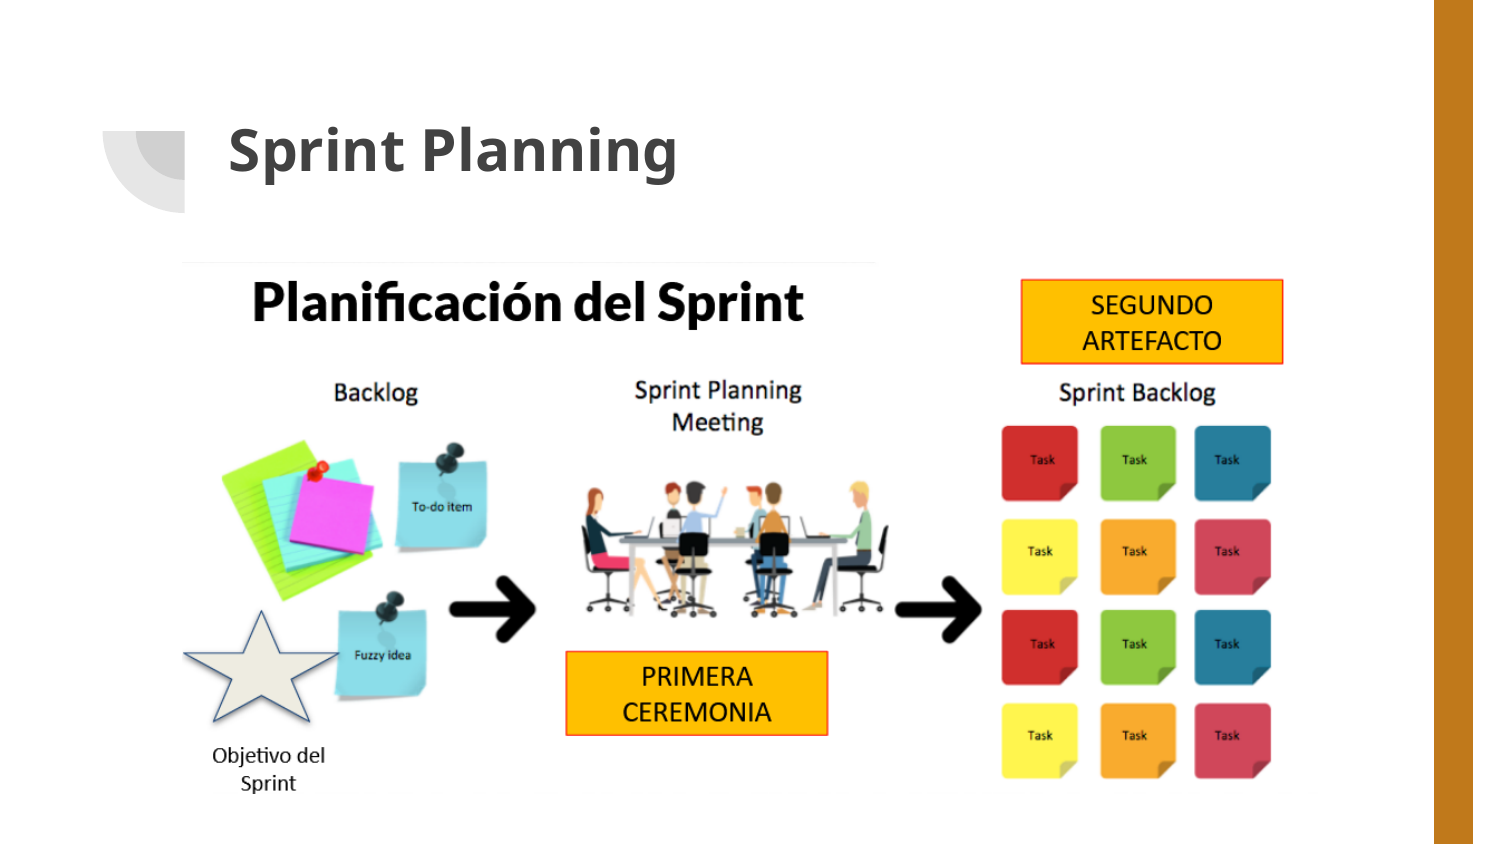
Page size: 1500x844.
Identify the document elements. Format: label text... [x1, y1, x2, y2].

picture [181, 261, 1319, 794]
picture [1434, 0, 1473, 844]
title Sprint Planning [213, 98, 1368, 263]
